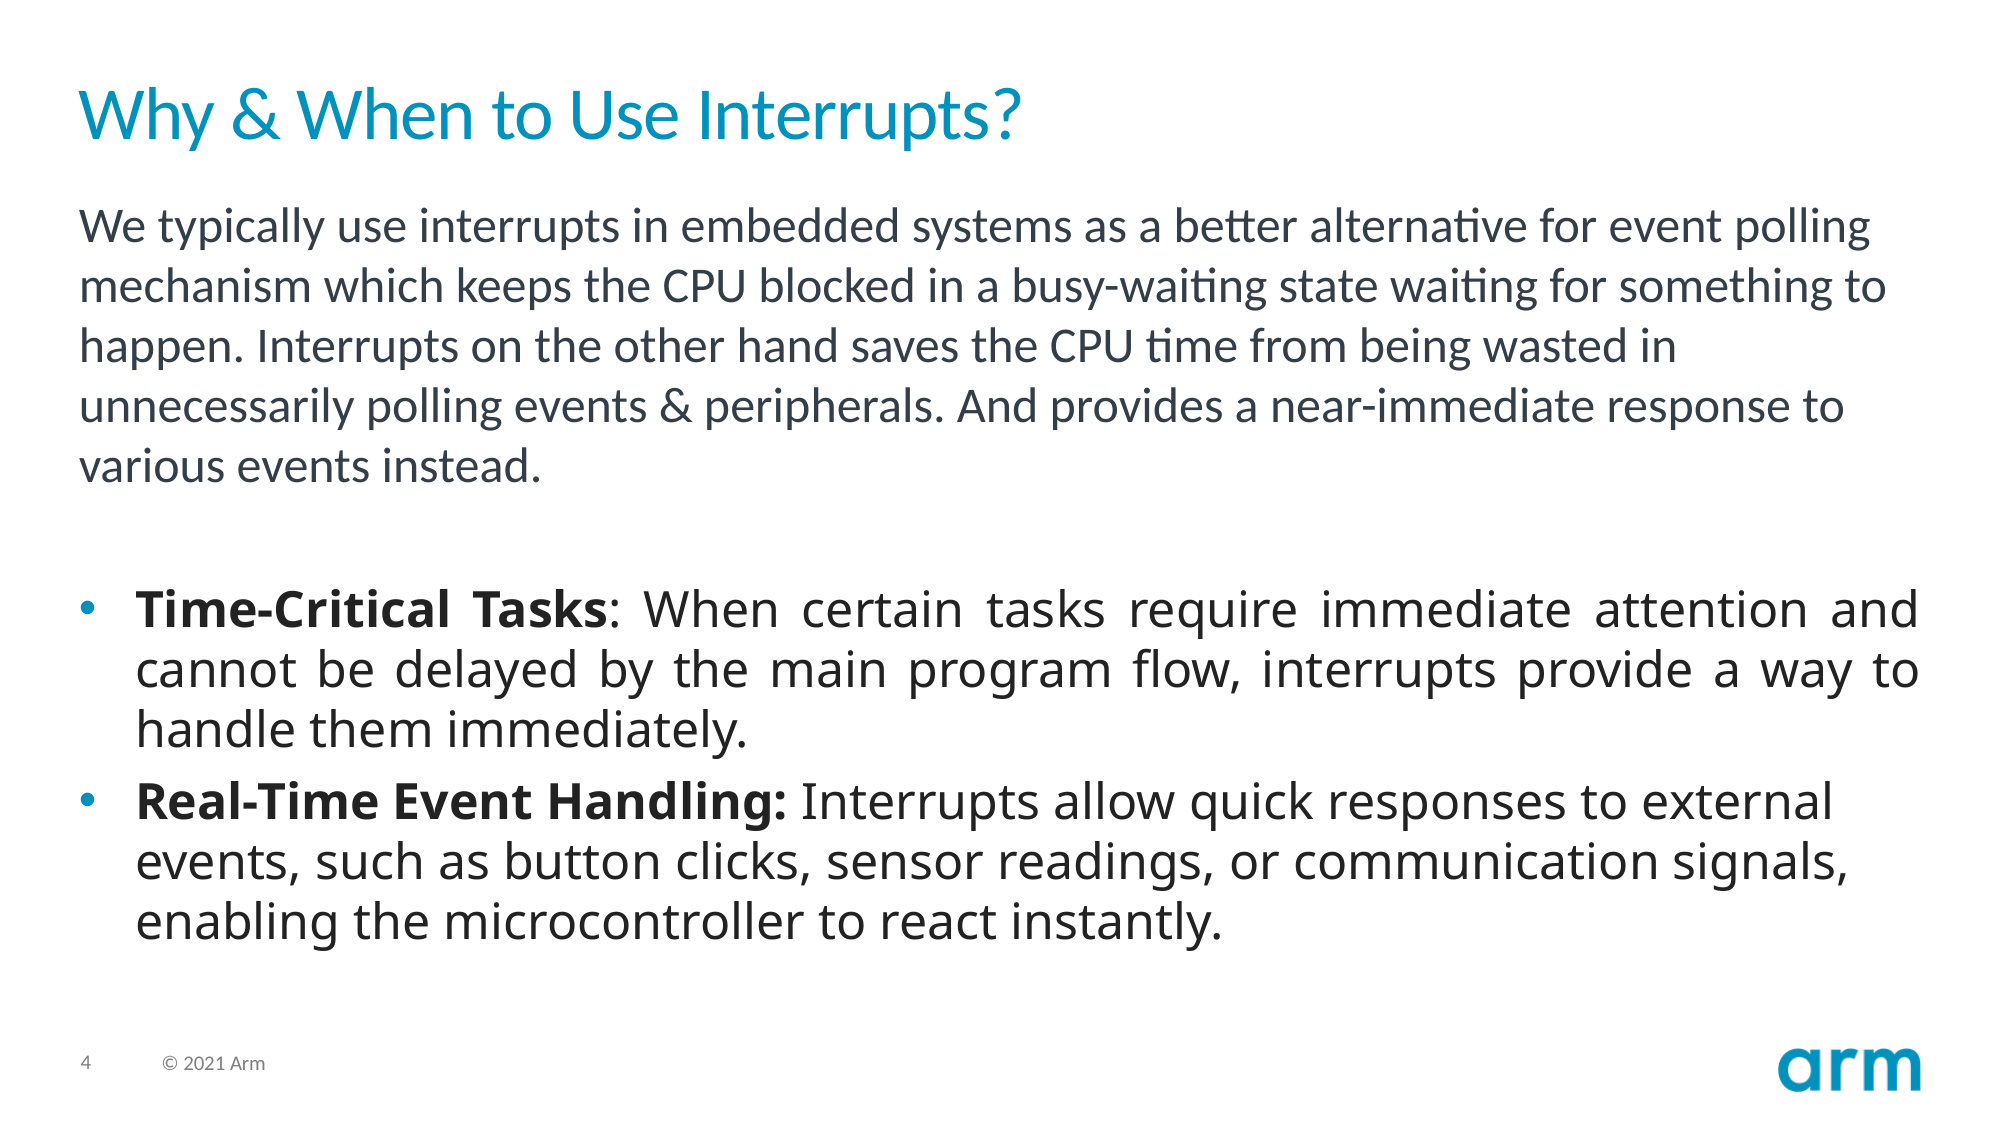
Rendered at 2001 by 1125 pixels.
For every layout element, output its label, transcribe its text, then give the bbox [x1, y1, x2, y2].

picture [1777, 1047, 1922, 1093]
list We typically use interrupts in embedded systems as a better alternative for event polling mechanism which keeps the CPU blocked in a busy-waiting state waiting for something to happen. Interrupts on the other hand saves the CPU time from being wasted in unnecessarily polling events & peripherals. And provides a near-immediate response to various events instead. Time-Critical Tasks: When certain tasks require immediate attention and cannot be delayed by the main program flow, interrupts provide a way to handle them immediately. Real-Time Event Handling: Interrupts allow quick responses to external events, such as button clicks, sensor readings, or communication signals, enabling the microcontroller to react instantly. [78, 192, 1922, 1004]
title Why & When to Use Interrupts? [78, 78, 1922, 186]
